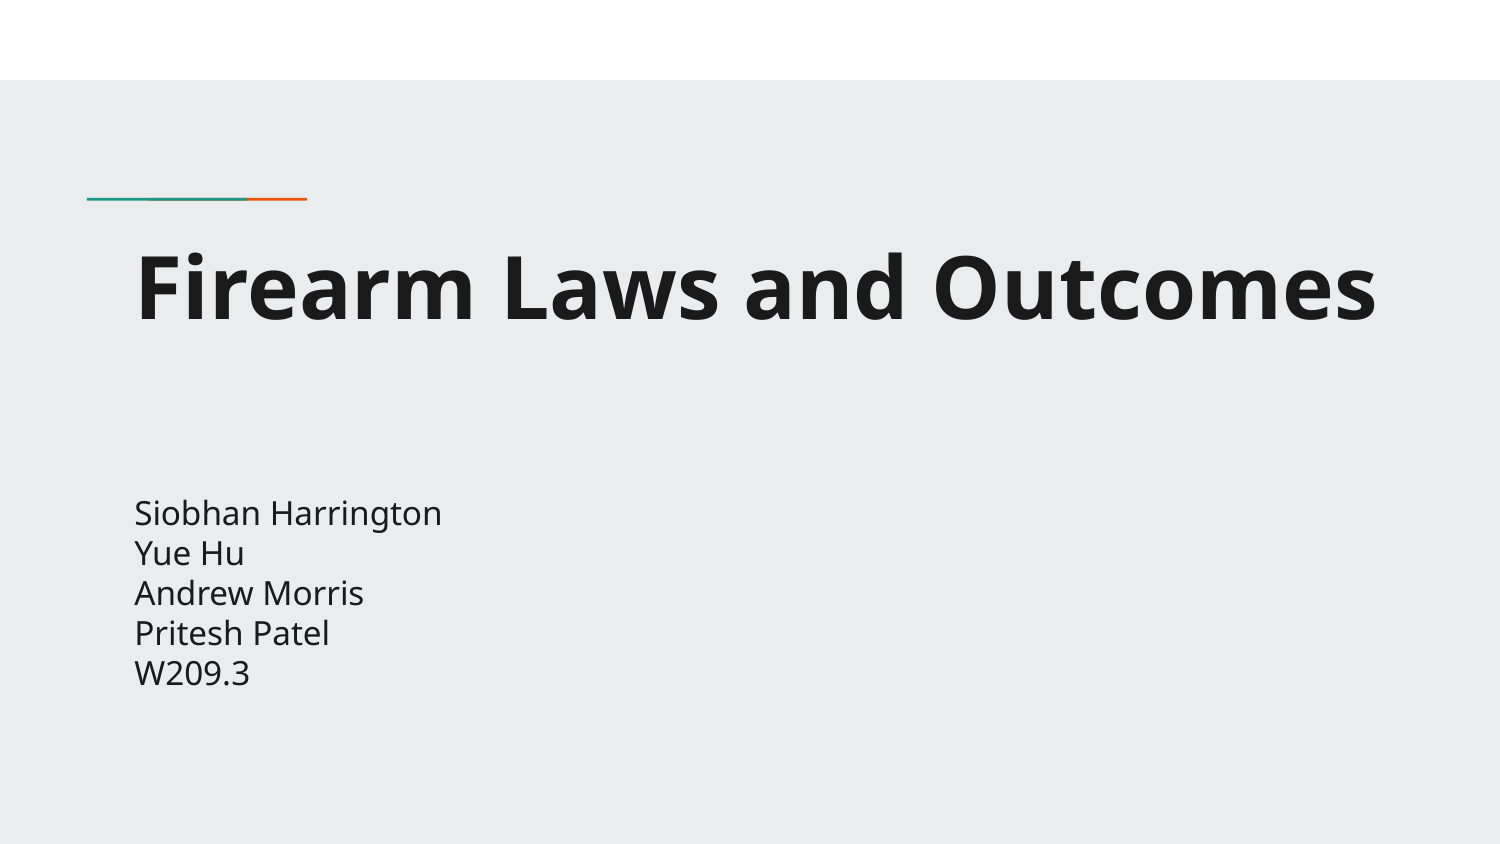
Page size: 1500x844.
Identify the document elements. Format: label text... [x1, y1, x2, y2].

title Firearm Laws and Outcomes [119, 216, 1482, 490]
subtitle Siobhan Harrington Yue Hu Andrew Morris Pritesh Patel W209.3 [119, 477, 1381, 723]
